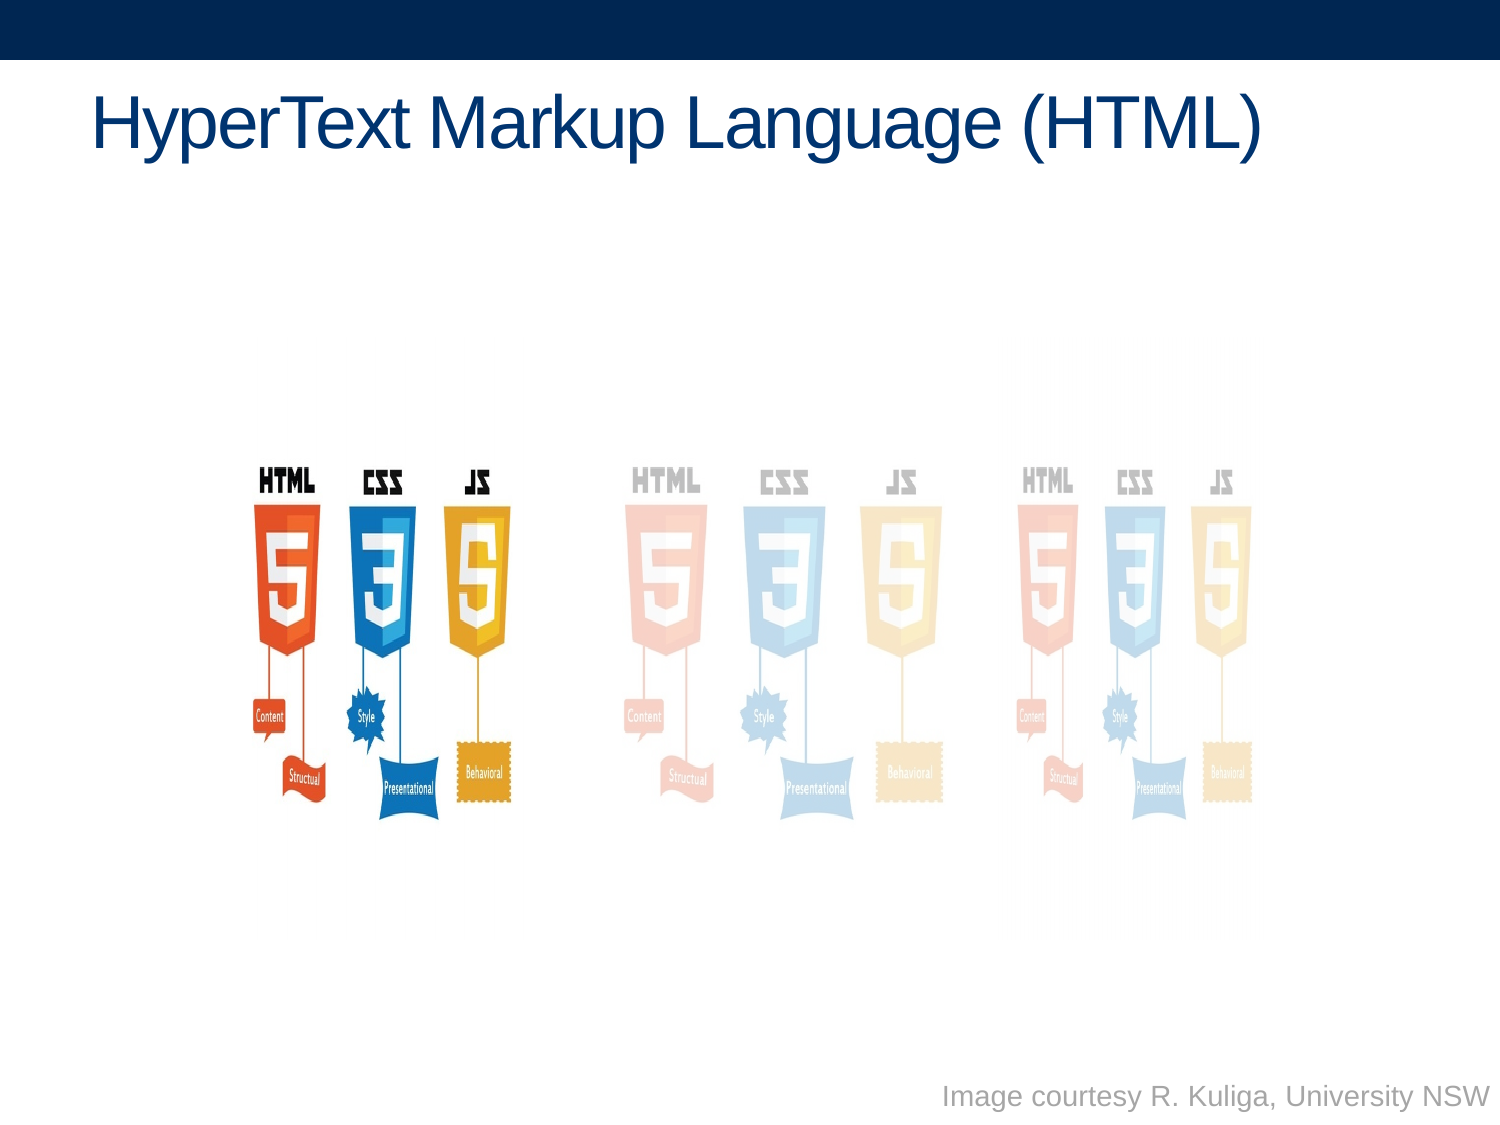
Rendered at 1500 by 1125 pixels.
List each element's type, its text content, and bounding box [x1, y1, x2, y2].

picture [593, 337, 960, 940]
picture [994, 337, 1265, 940]
title HyperText Markup Language (HTML) [75, 37, 1425, 200]
text_box Image courtesy R. Kuliga, University NSW [927, 1069, 1500, 1120]
picture [227, 337, 524, 940]
